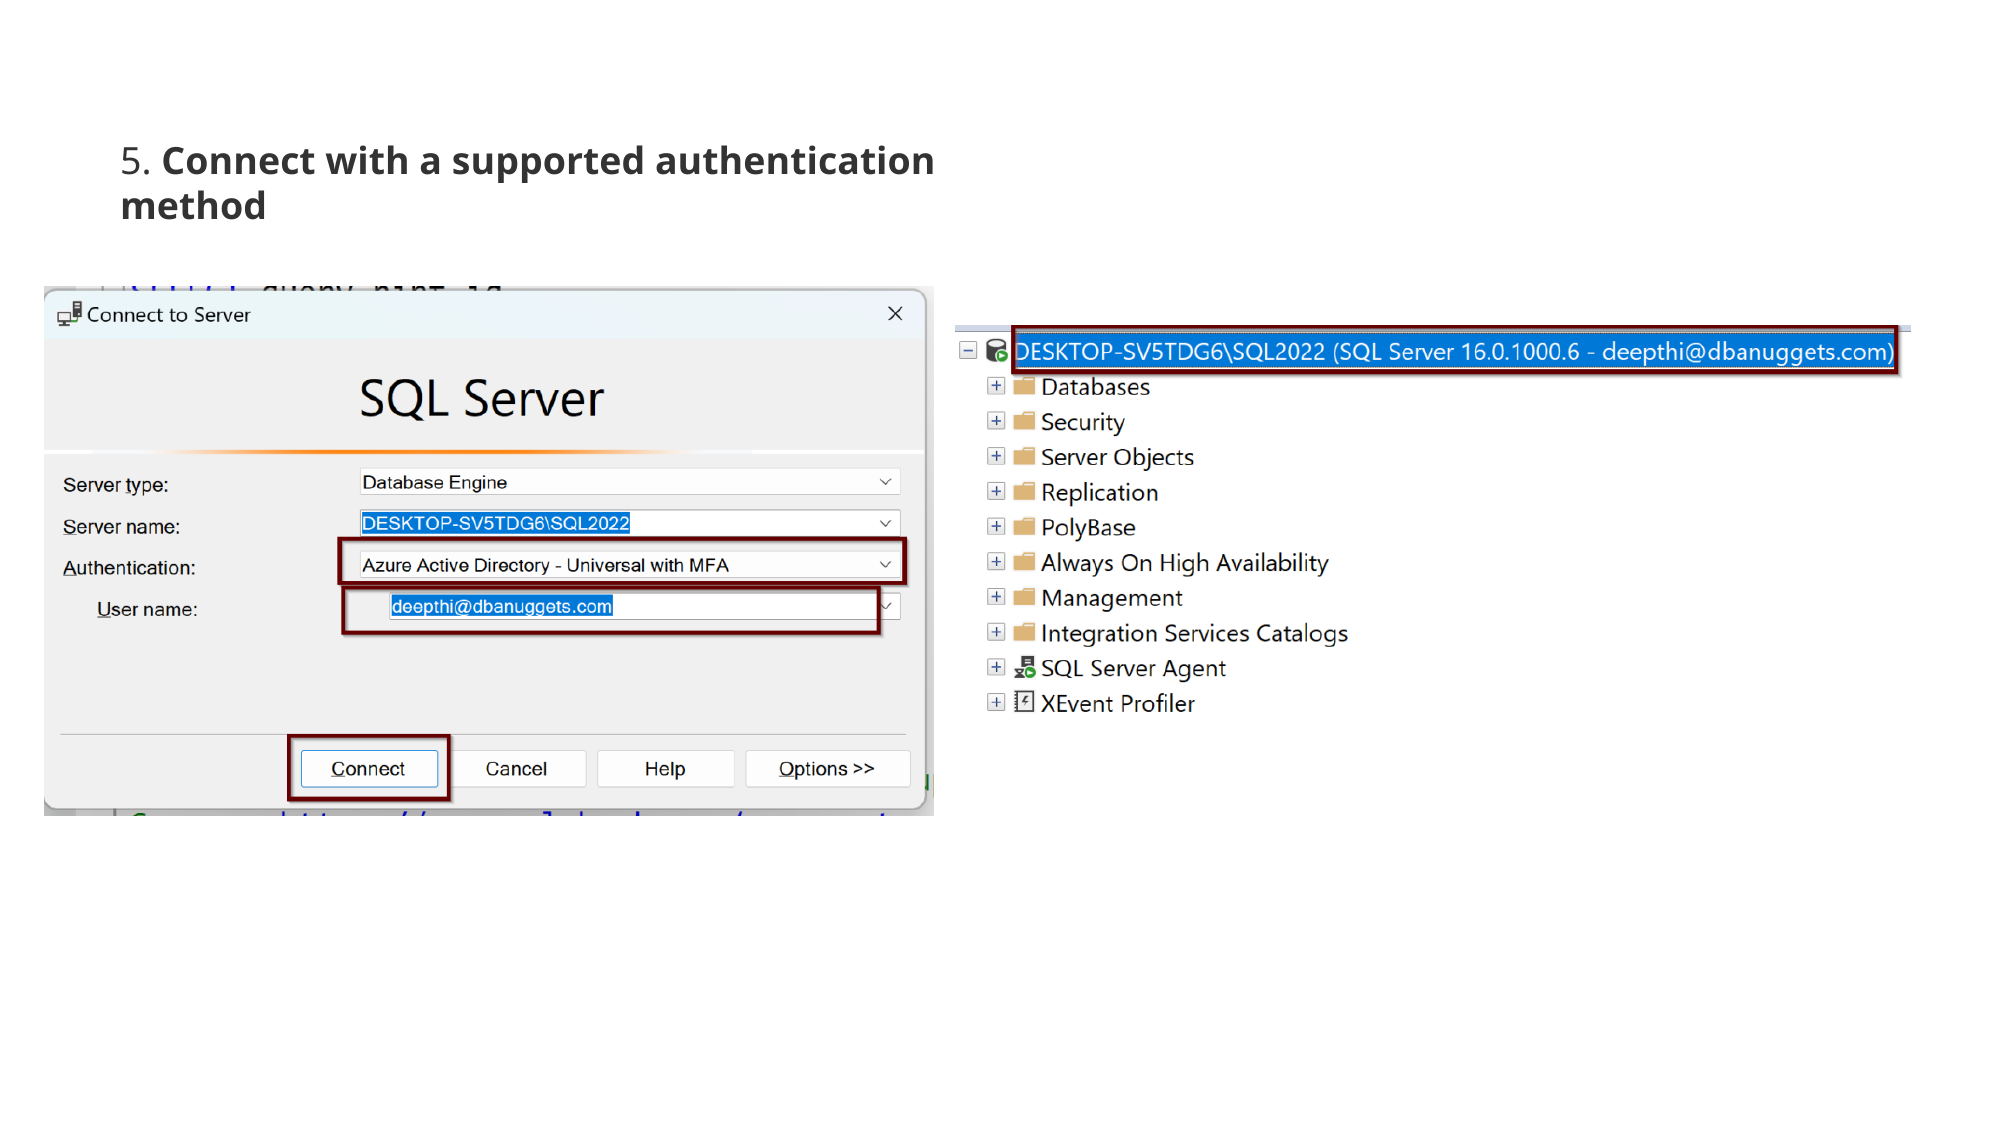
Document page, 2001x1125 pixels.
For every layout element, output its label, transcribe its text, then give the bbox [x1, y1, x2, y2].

text_box 5. Connect with a supported authentication method [105, 129, 1106, 235]
picture [44, 286, 934, 816]
picture [955, 325, 1911, 800]
